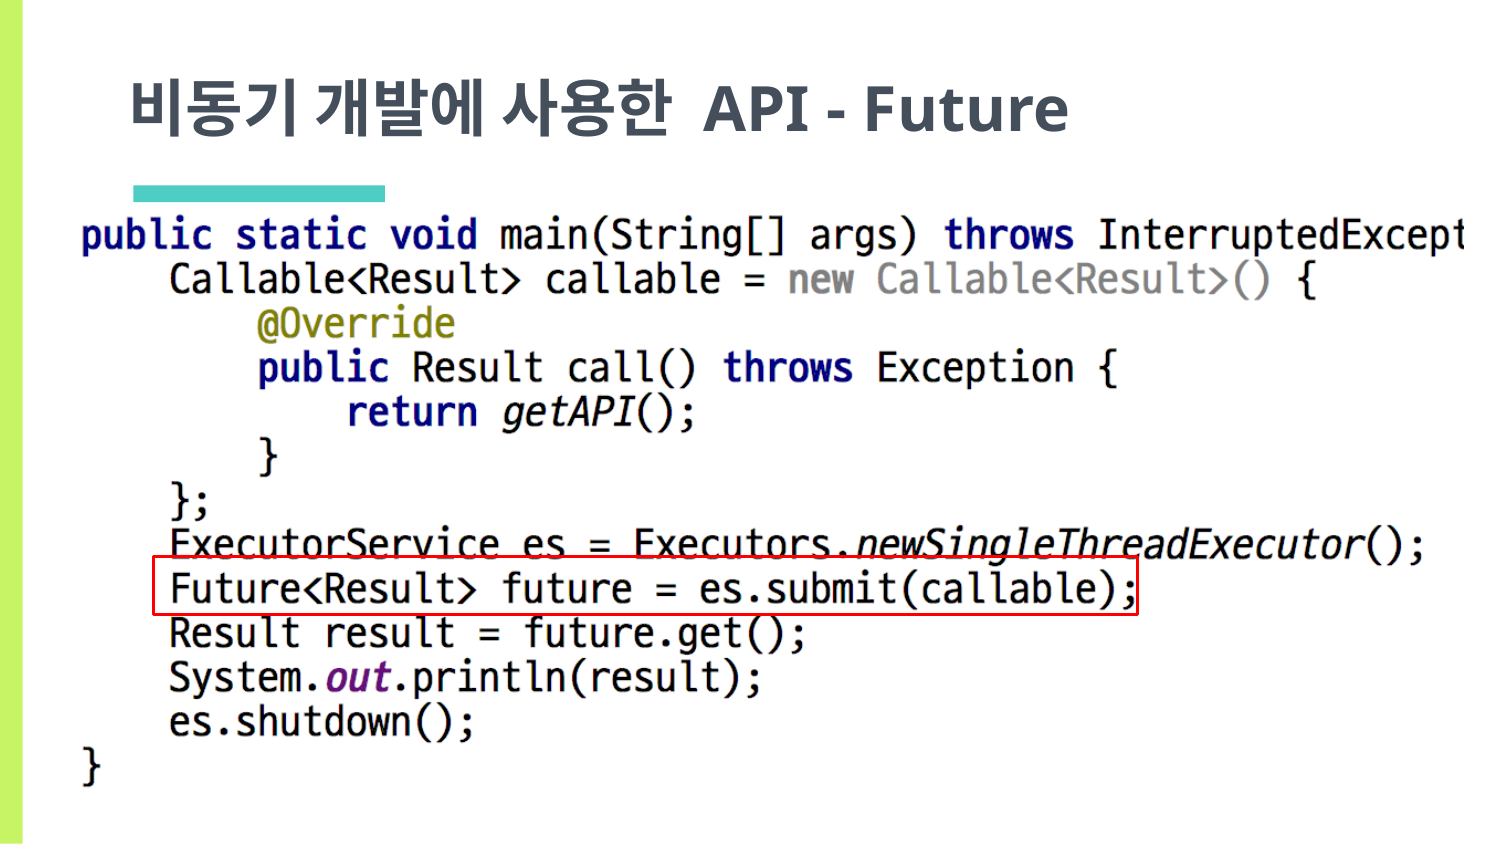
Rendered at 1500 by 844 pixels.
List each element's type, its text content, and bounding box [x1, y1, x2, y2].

picture [65, 210, 1464, 803]
title 비동기 개발에 사용한 API - Future [113, 0, 1387, 159]
